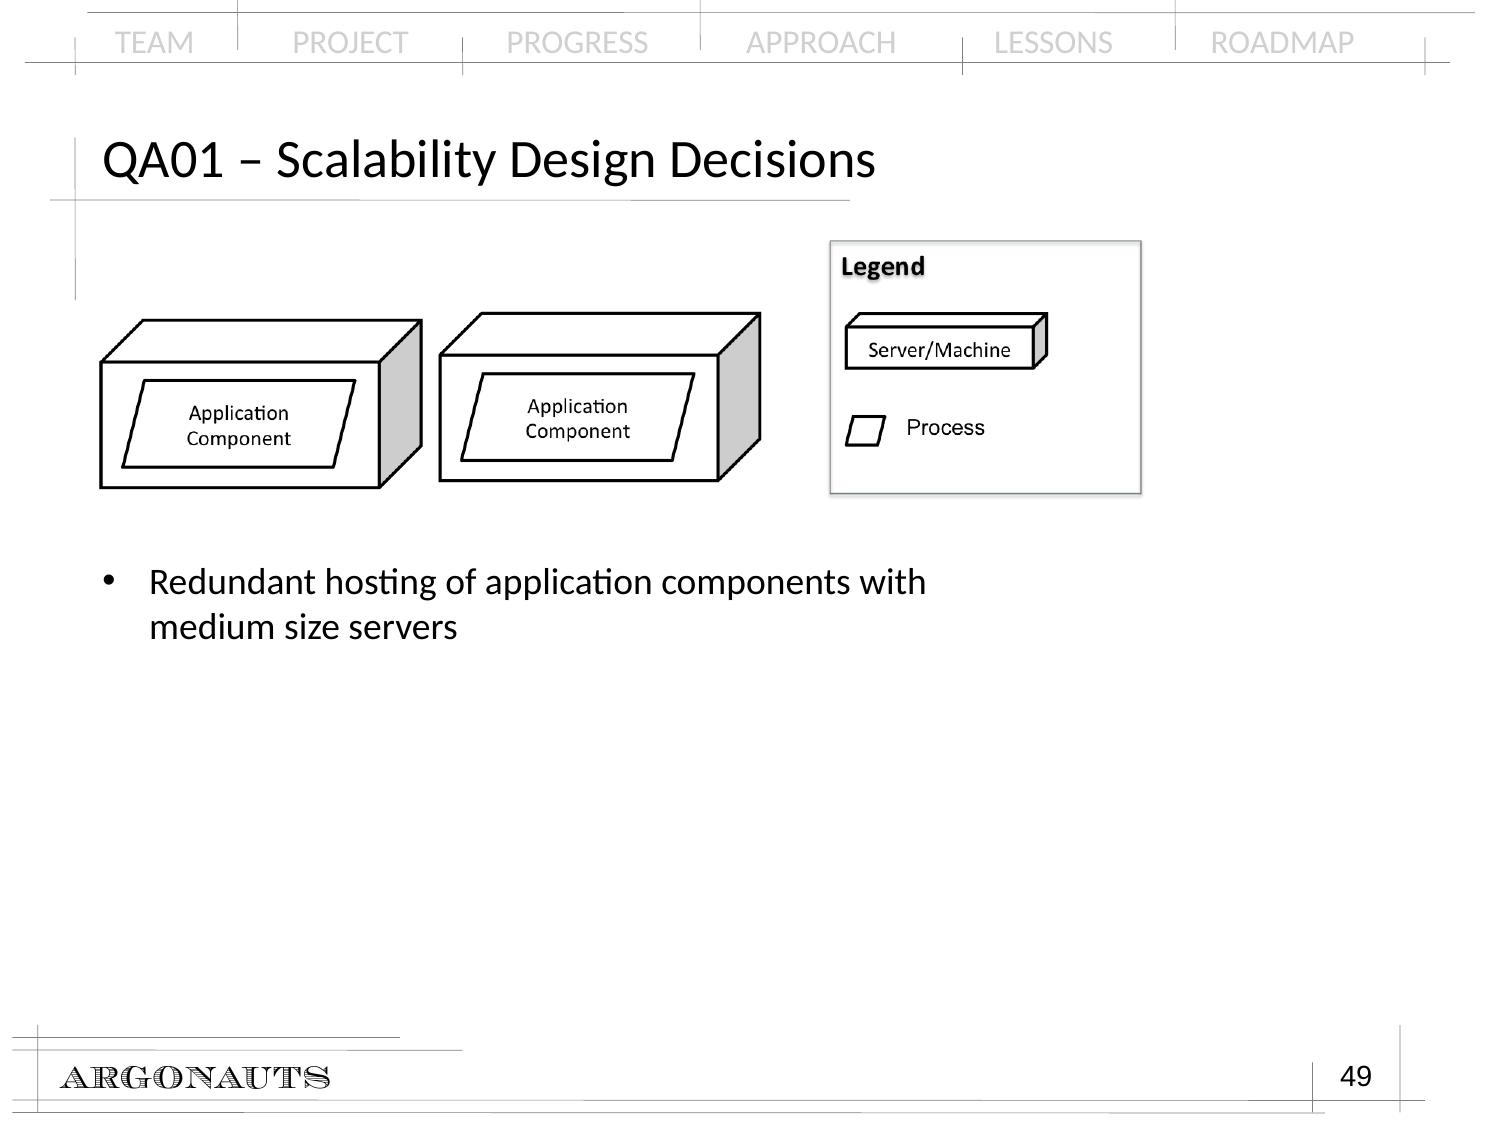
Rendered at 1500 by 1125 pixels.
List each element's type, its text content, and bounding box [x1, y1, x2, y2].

picture [99, 237, 1147, 503]
text_box Redundant hosting of application components with medium size servers [87, 549, 950, 655]
title QA01 – Scalability Design Decisions [87, 112, 1413, 200]
picture [50, 1055, 350, 1099]
slide_number 49 [1074, 1050, 1388, 1125]
